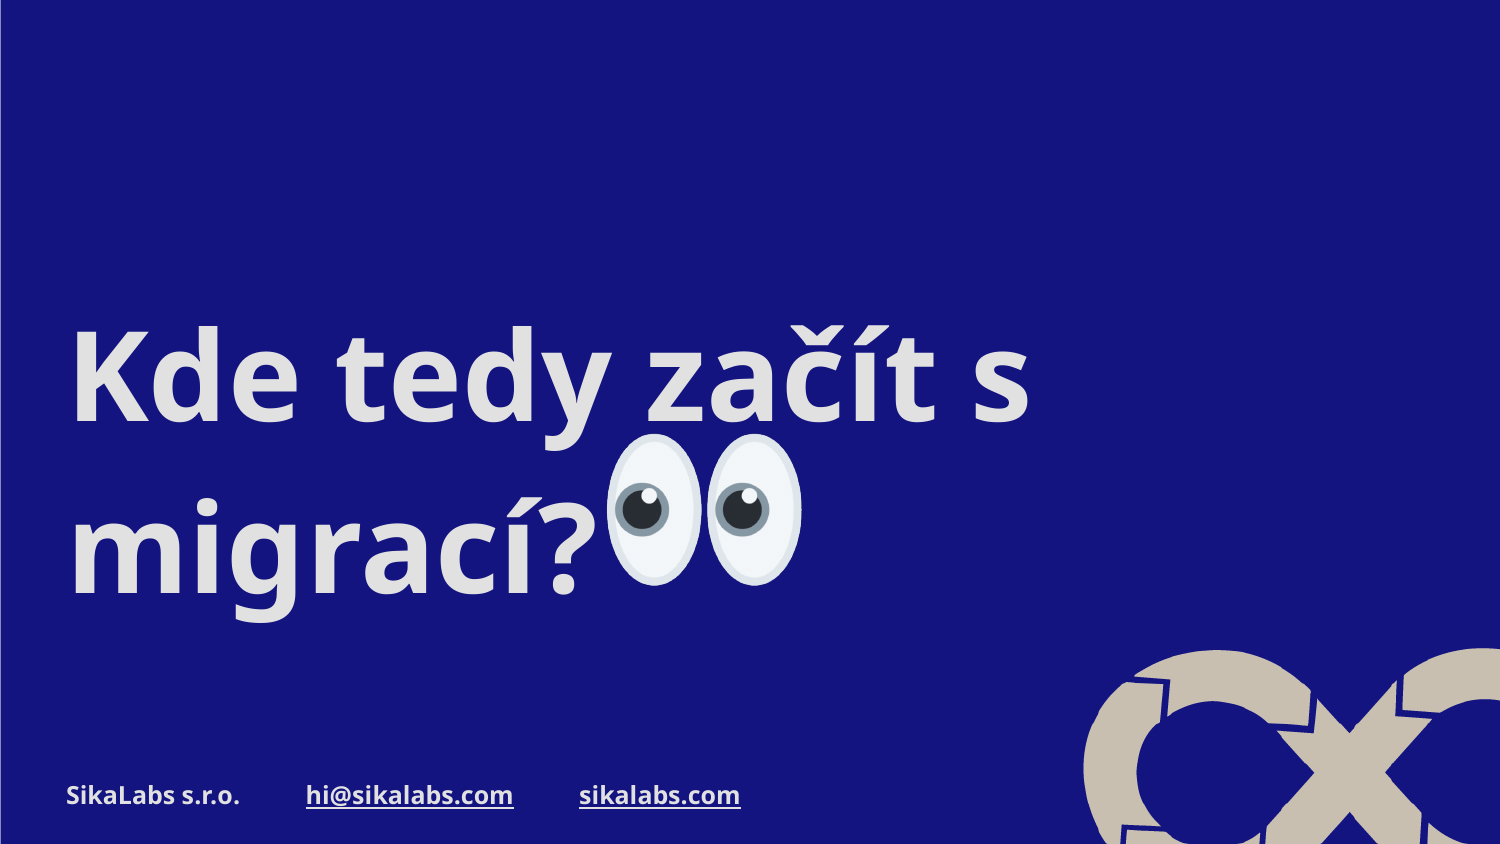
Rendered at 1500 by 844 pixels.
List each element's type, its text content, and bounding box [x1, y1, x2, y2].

list Kde tedy začít s migrací? [51, 205, 1437, 688]
picture [0, 0, 1500, 844]
